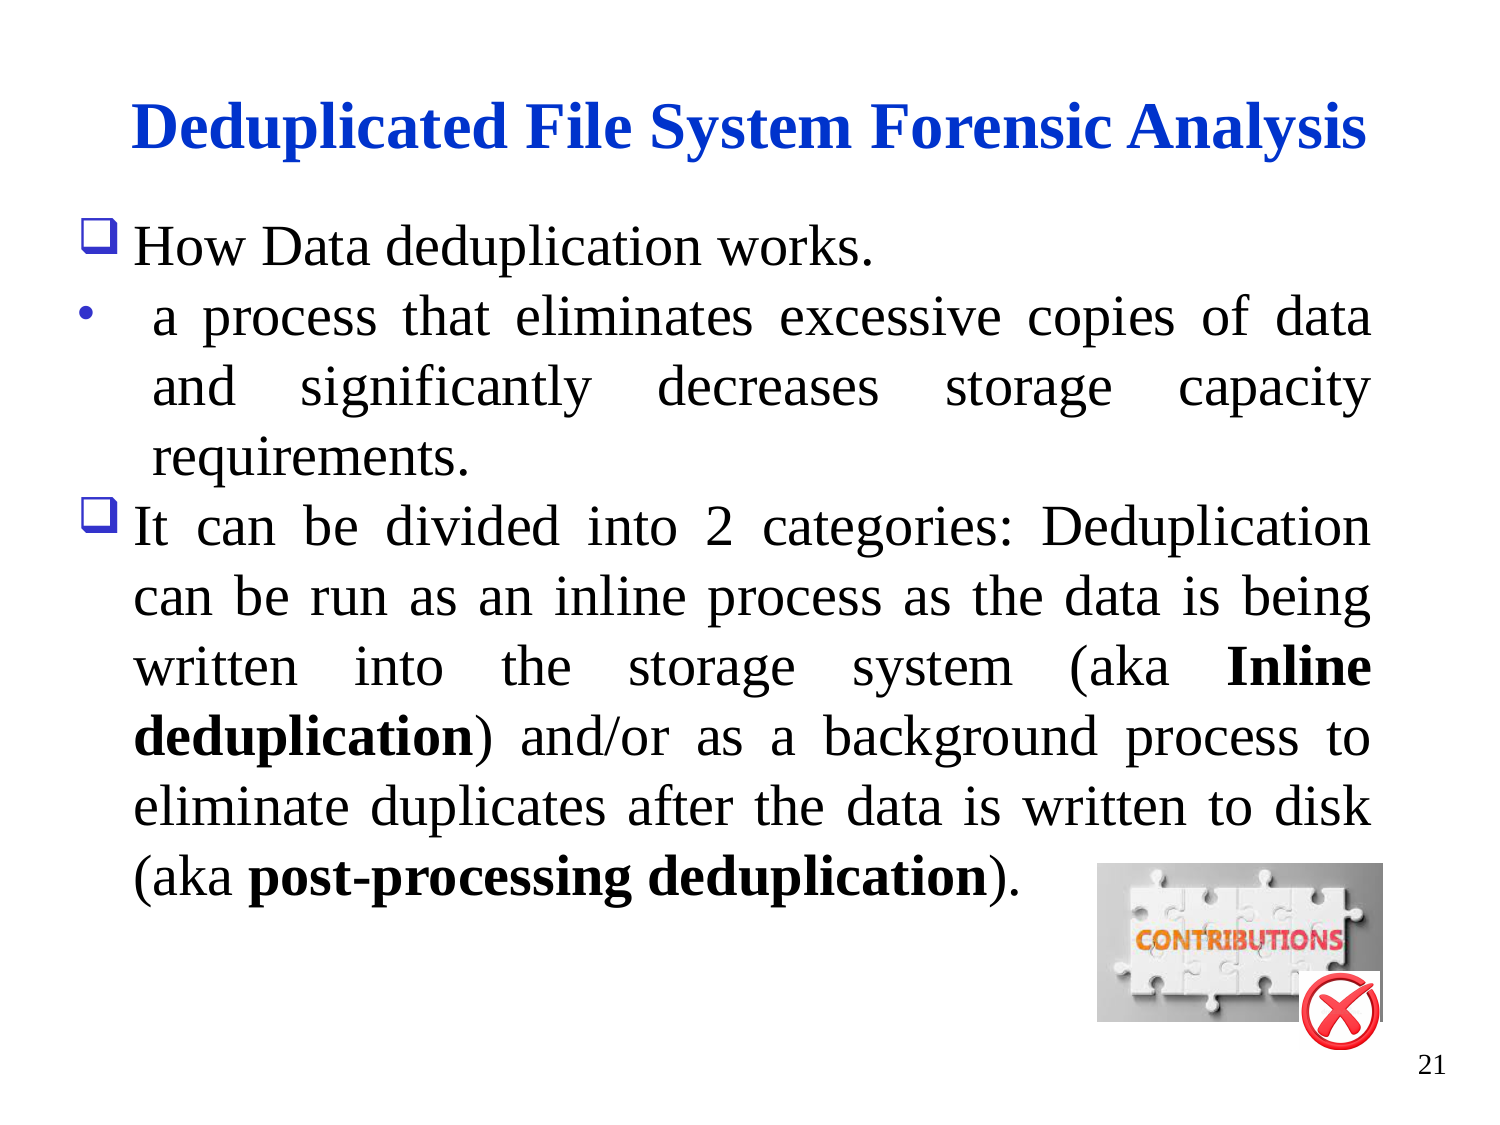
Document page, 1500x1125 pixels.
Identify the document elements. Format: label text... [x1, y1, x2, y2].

text_box Deduplicated File System Forensic Analysis [112, 75, 1388, 200]
picture [1097, 863, 1383, 1051]
slide_number 21 [987, 1037, 1463, 1113]
text_box How Data deduplication works. a process that eliminates excessive copies of data and significantly decreases storage capacity requirements. It can be divided into 2 categories: Deduplication can be run as an inline process as the data is being written into the storage system (aka Inline deduplication) and/or as a background process to eliminate duplicates after the data is written to disk (aka post-processing deduplication). [62, 200, 1388, 900]
